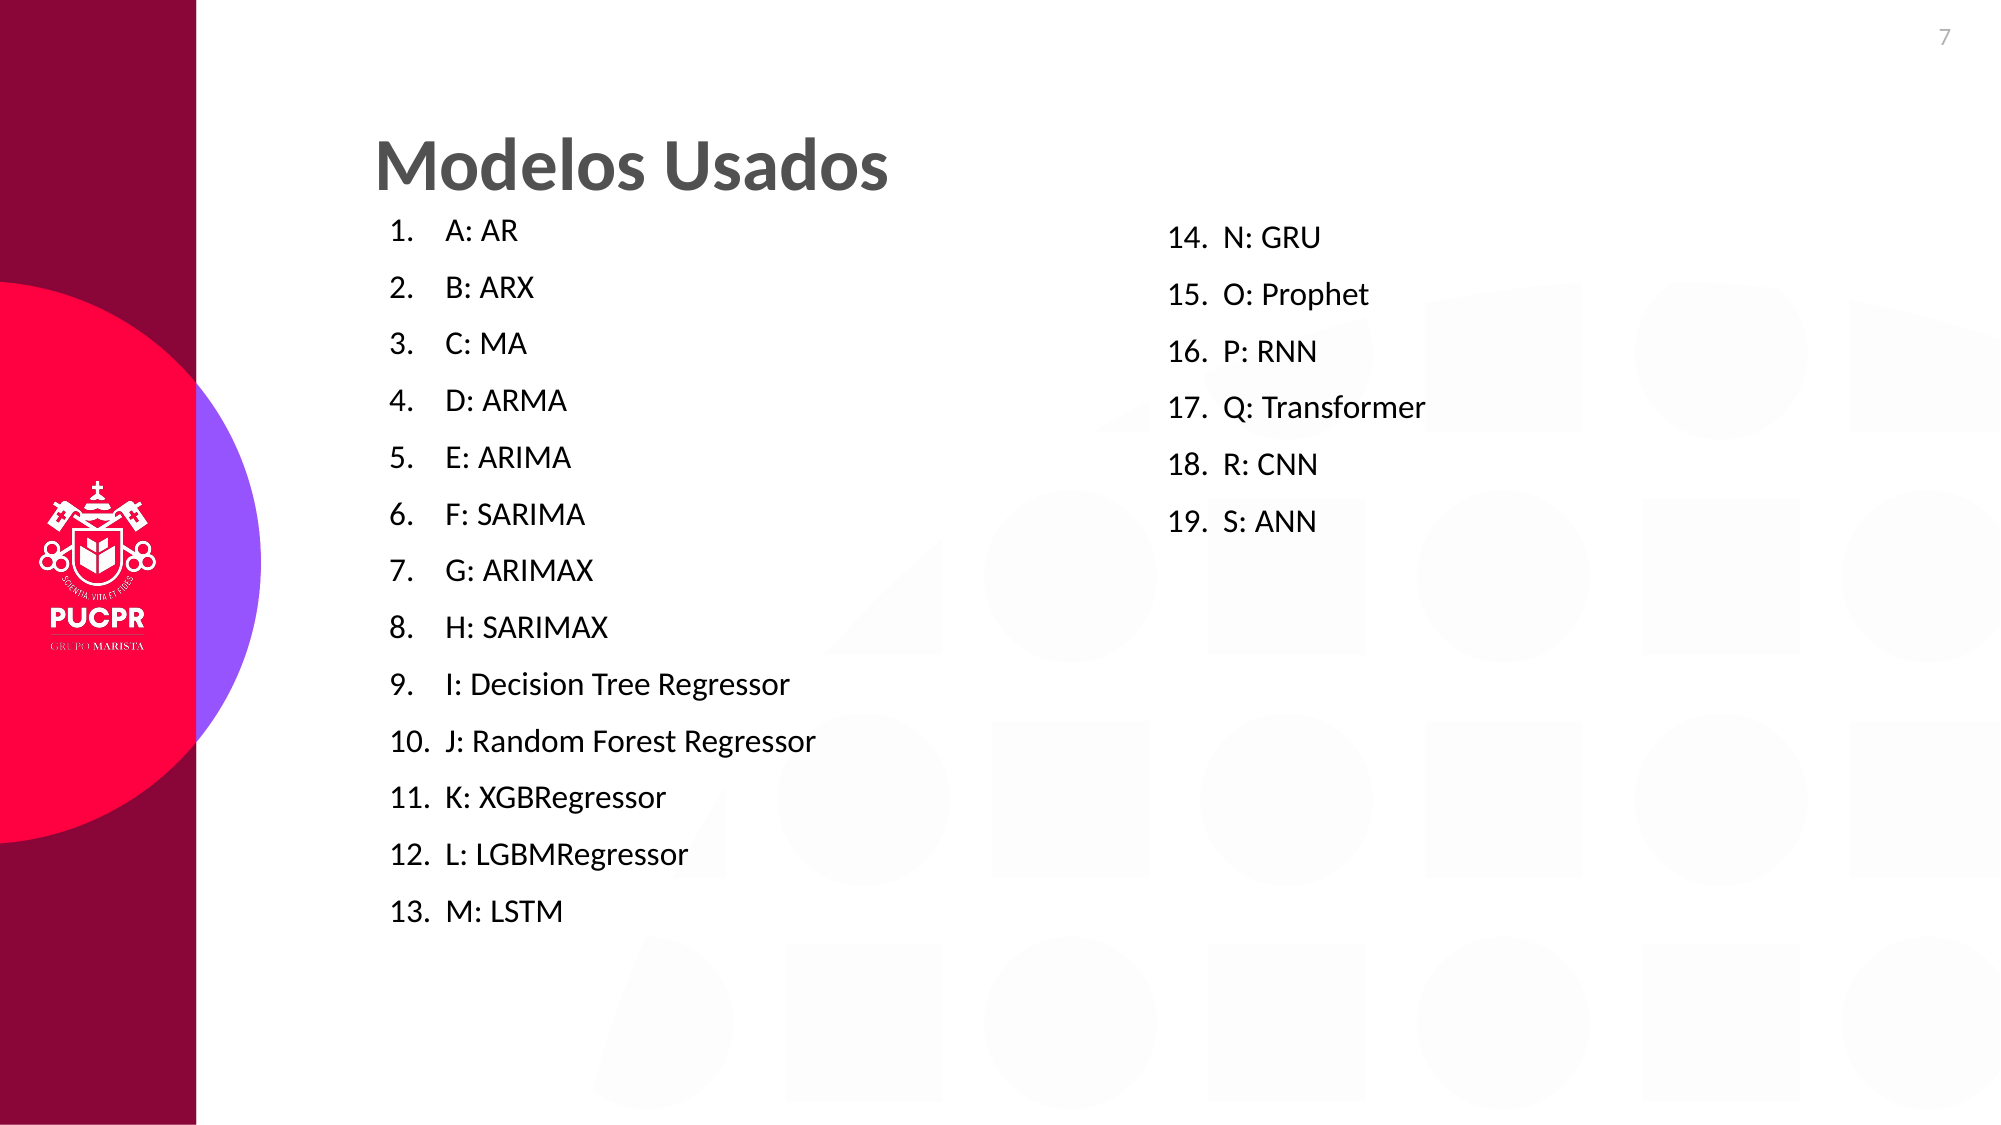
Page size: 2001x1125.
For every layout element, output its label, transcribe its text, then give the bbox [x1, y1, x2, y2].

slide_number 7 [1516, 5, 1967, 66]
text_box N: GRU O: Prophet P: RNN Q: Transformer R: CNN S: ANN [1152, 212, 1742, 1125]
text_box A: AR B: ARX C: MA D: ARMA E: ARIMA F: SARIMA G: ARIMAX H: SARIMAX I: Decision Tree Regressor J: Random Forest Regressor K: XGBRegressor L: LGBMRegressor M: LSTM [374, 205, 964, 1125]
picture [0, 0, 2001, 1125]
list Modelos Usados [374, 95, 1626, 206]
